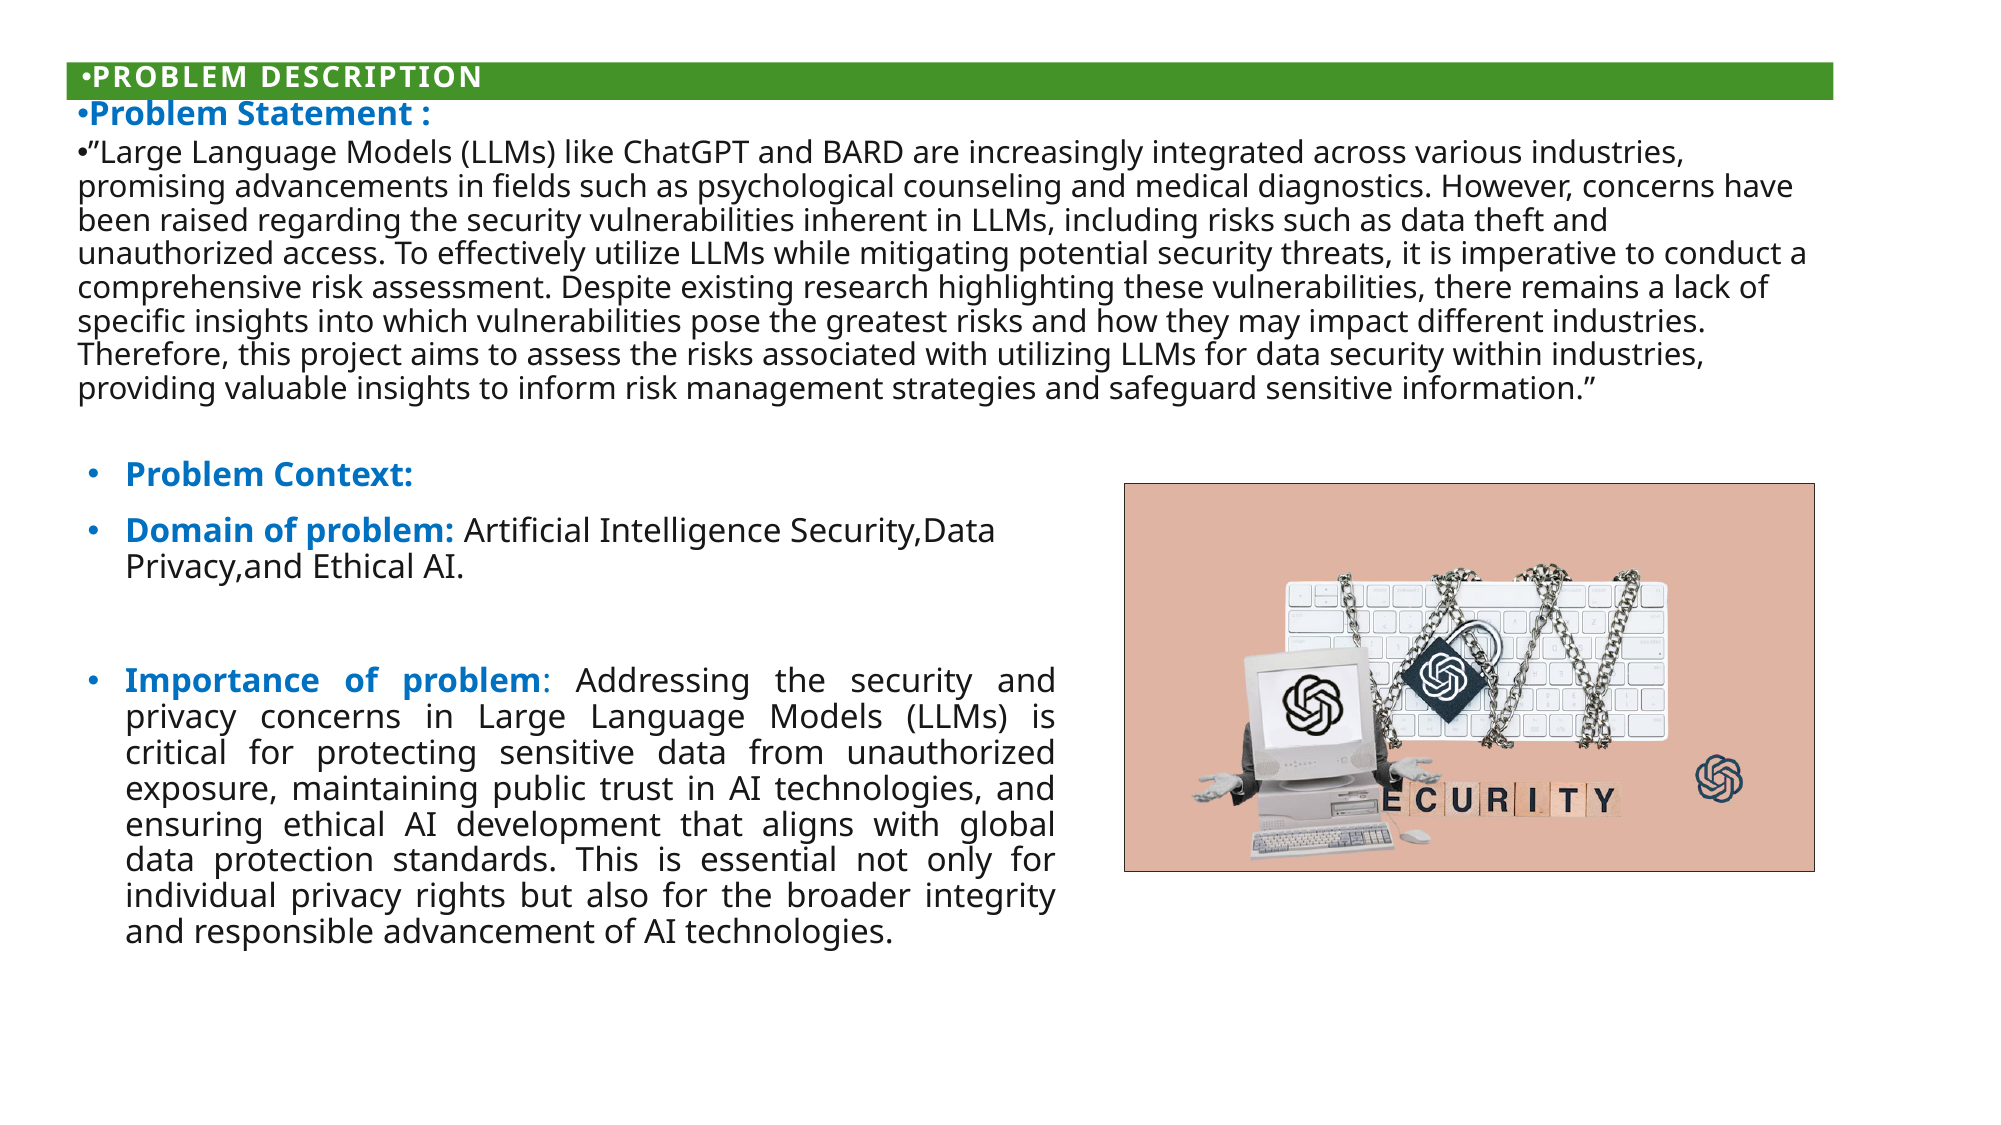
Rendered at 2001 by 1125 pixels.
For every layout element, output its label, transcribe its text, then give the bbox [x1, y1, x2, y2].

list Problem Context: Domain of problem: Artificial Intelligence Security,Data Privacy,and Ethical AI. Importance of problem: Addressing the security and privacy concerns in Large Language Models (LLMs) is critical for protecting sensitive data from unauthorized exposure, maintaining public trust in AI technologies, and ensuring ethical AI development that aligns with global data protection standards. This is essential not only for individual privacy rights but also for the broader integrity and responsible advancement of AI technologies. [72, 450, 1073, 1063]
list problem DESCRIPTION [66, 62, 1834, 100]
list Problem Statement : ”Large Language Models (LLMs) like ChatGPT and BARD are increasingly integrated across various industries, promising advancements in fields such as psychological counseling and medical diagnostics. However, concerns have been raised regarding the security vulnerabilities inherent in LLMs, including risks such as data theft and unauthorized access. To effectively utilize LLMs while mitigating potential security threats, it is imperative to conduct a comprehensive risk assessment. Despite existing research highlighting these vulnerabilities, there remains a lack of specific insights into which vulnerabilities pose the greatest risks and how they may impact different industries. Therefore, this project aims to assess the risks associated with utilizing LLMs for data security within industries, providing valuable insights to inform risk management strategies and safeguard sensitive information.” [62, 89, 1829, 427]
picture [1124, 483, 1814, 872]
